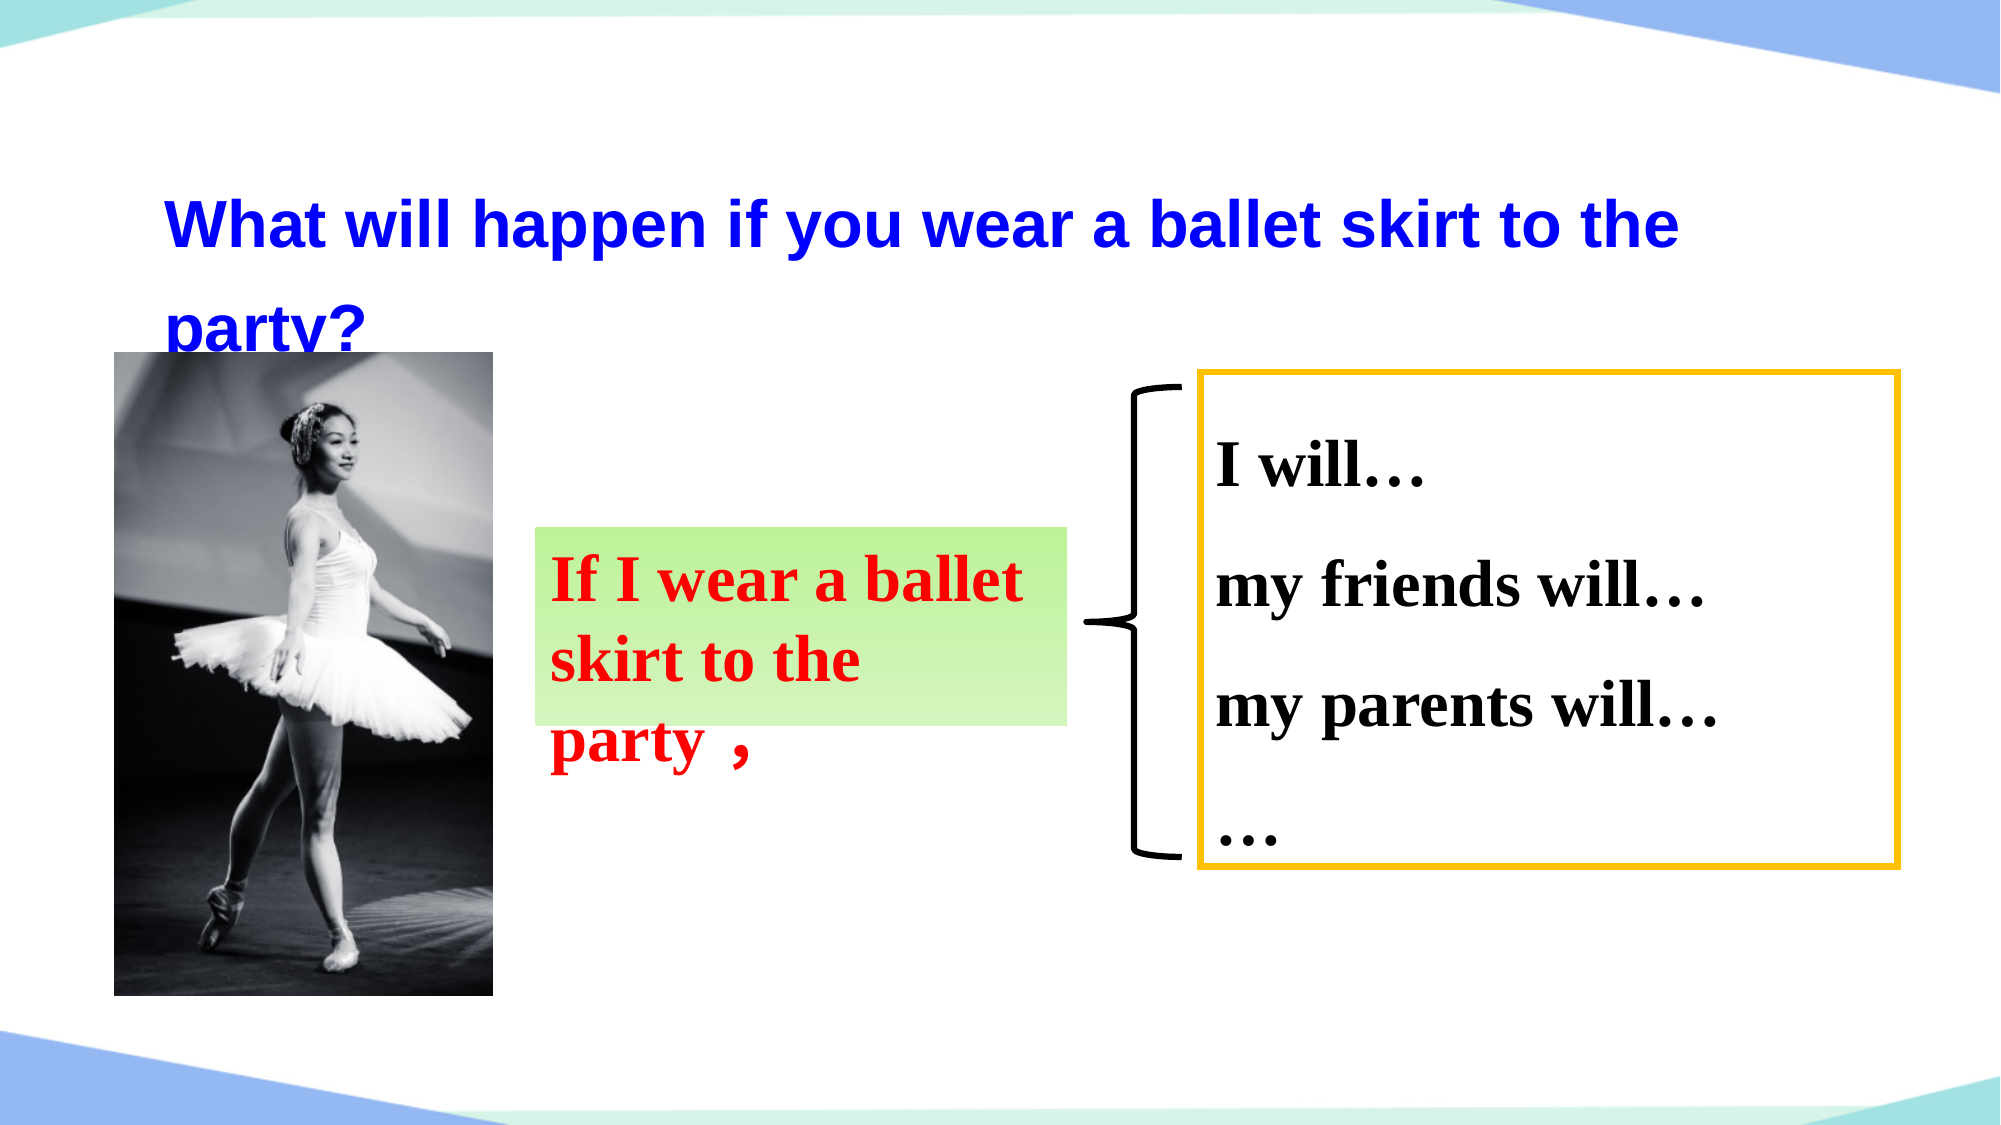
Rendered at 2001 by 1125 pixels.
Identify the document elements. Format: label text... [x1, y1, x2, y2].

text_box If I wear a ballet skirt to the party， [535, 527, 1068, 726]
text_box [1085, 386, 1182, 858]
text_box What will happen if you wear a ballet skirt to the party? [149, 148, 1910, 291]
text_box I will… my friends will… my parents will… … [1200, 372, 1898, 867]
picture [0, 0, 2001, 1125]
